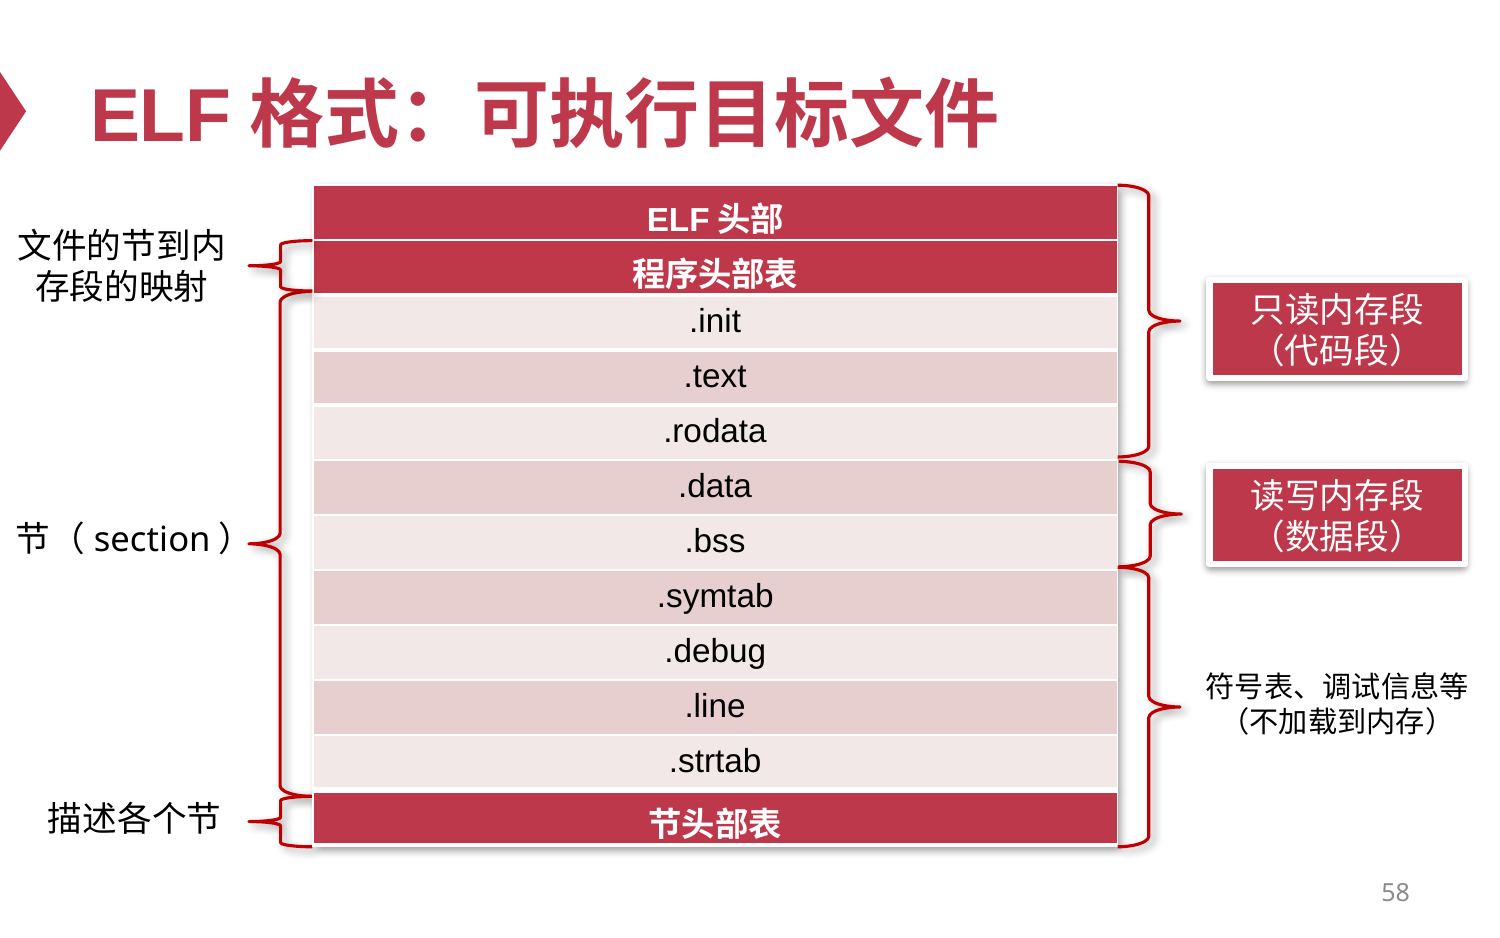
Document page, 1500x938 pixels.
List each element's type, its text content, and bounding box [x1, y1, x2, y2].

text_box 文件的节到内存段的映射 [0, 216, 250, 314]
table_cell .line [314, 681, 1115, 734]
table_cell .bss [314, 516, 1116, 569]
text_box [269, 297, 310, 795]
text_box [1117, 185, 1181, 457]
text_box [250, 240, 313, 292]
table_cell .debug [314, 626, 1115, 679]
text_box 节（section） [1, 509, 269, 566]
table_cell 程序头部表 [319, 241, 1115, 293]
slide_number 58 [1074, 868, 1425, 919]
table_cell .data [314, 461, 1117, 514]
text_box [1118, 461, 1182, 567]
text_box 符号表、调试信息等 （不加载到内存） [1177, 660, 1498, 746]
table_cell .symtab [314, 571, 1116, 624]
table_cell 节头部表 [314, 793, 1115, 843]
text_box 读写内存段 （数据段） [1206, 463, 1468, 567]
table_cell .init [314, 297, 1115, 348]
table_cell .text [314, 352, 1115, 403]
table_header ELF头部 [314, 186, 1117, 239]
text_box [248, 796, 311, 847]
text_box [1117, 567, 1177, 847]
text_box 描述各个节 [32, 789, 237, 847]
title ELF格式：可执行目标文件 [75, 37, 1425, 186]
table_cell .rodata [314, 407, 1116, 459]
text_box 只读内存段 （代码段） [1206, 277, 1468, 381]
table_cell .strtab [314, 736, 1115, 787]
